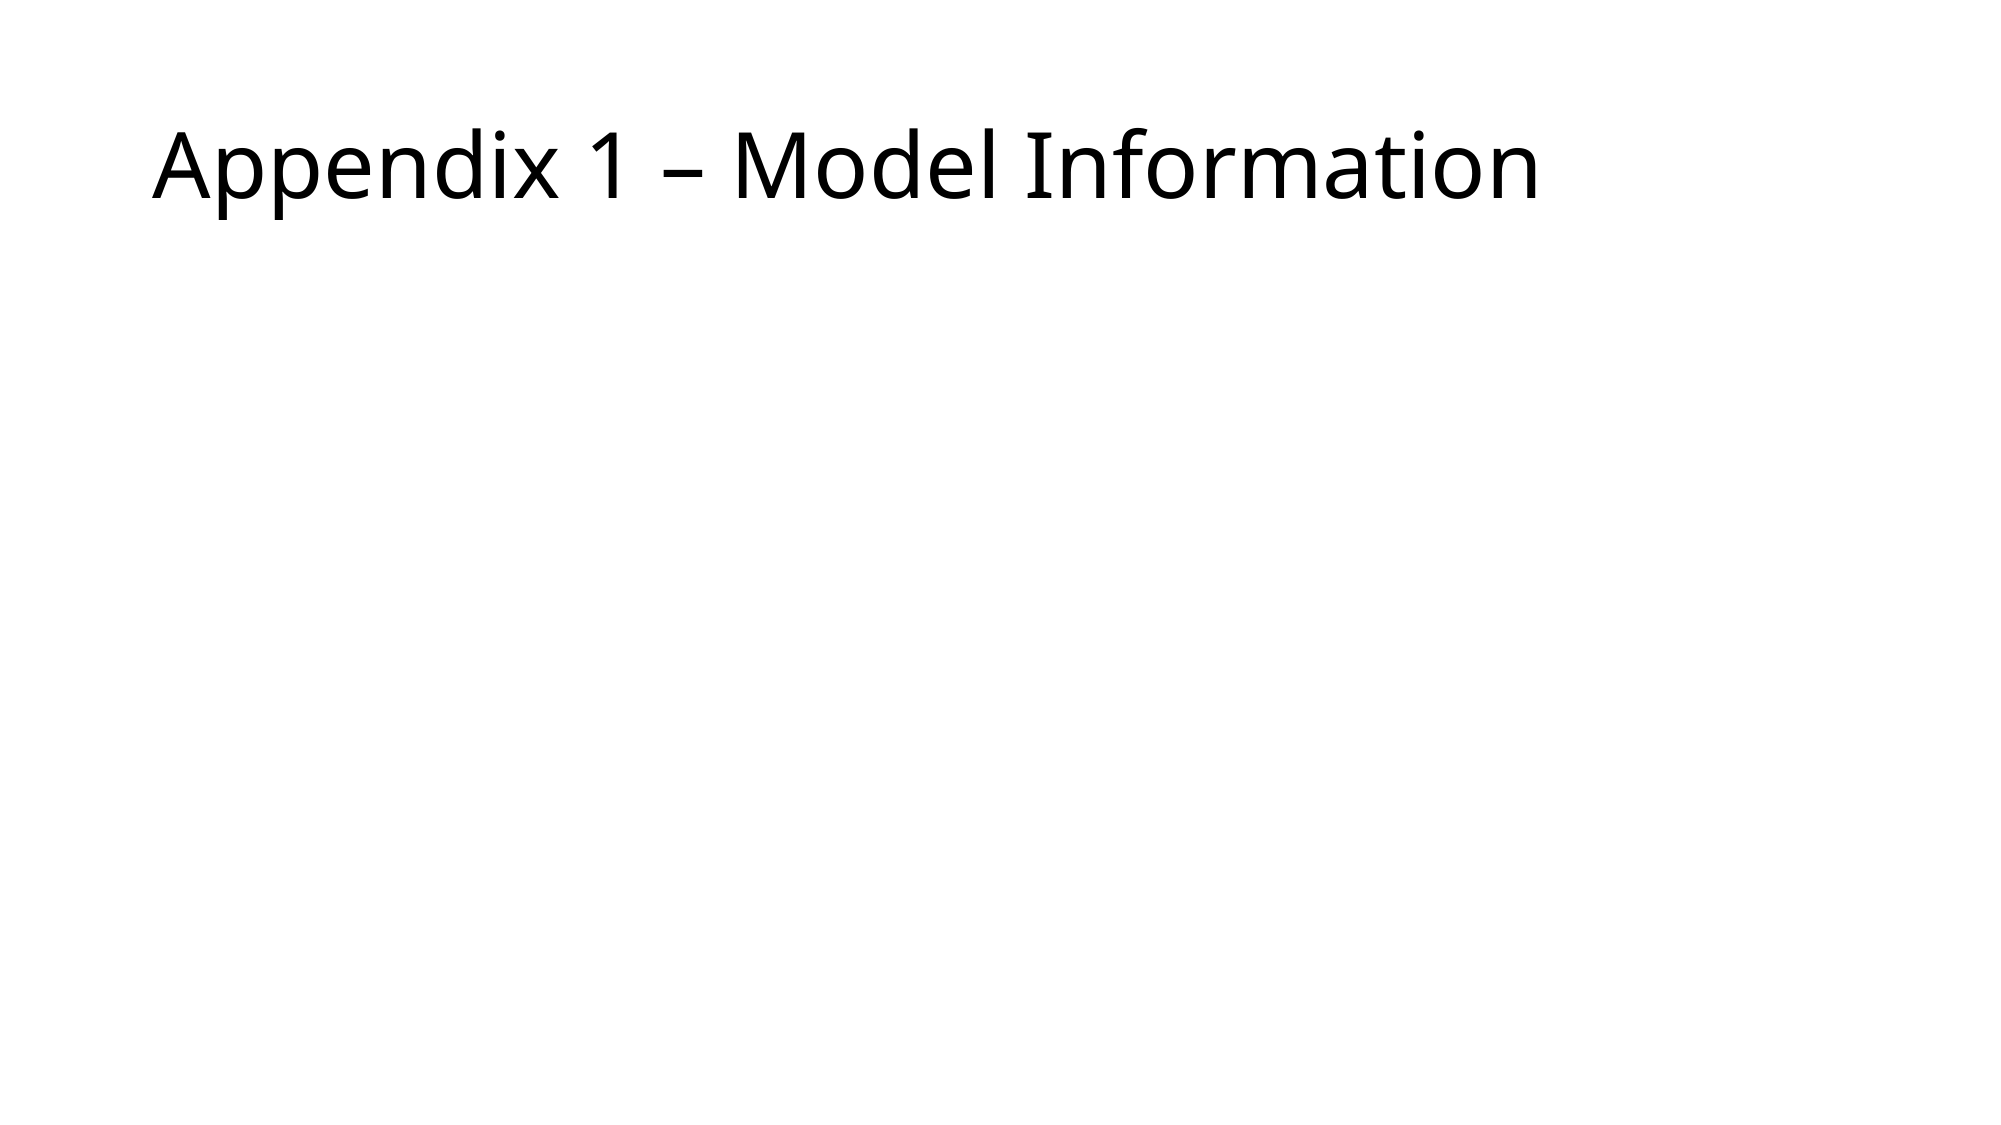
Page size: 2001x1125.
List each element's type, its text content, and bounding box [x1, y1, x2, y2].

title Appendix 1 – Model Information [137, 59, 1863, 278]
